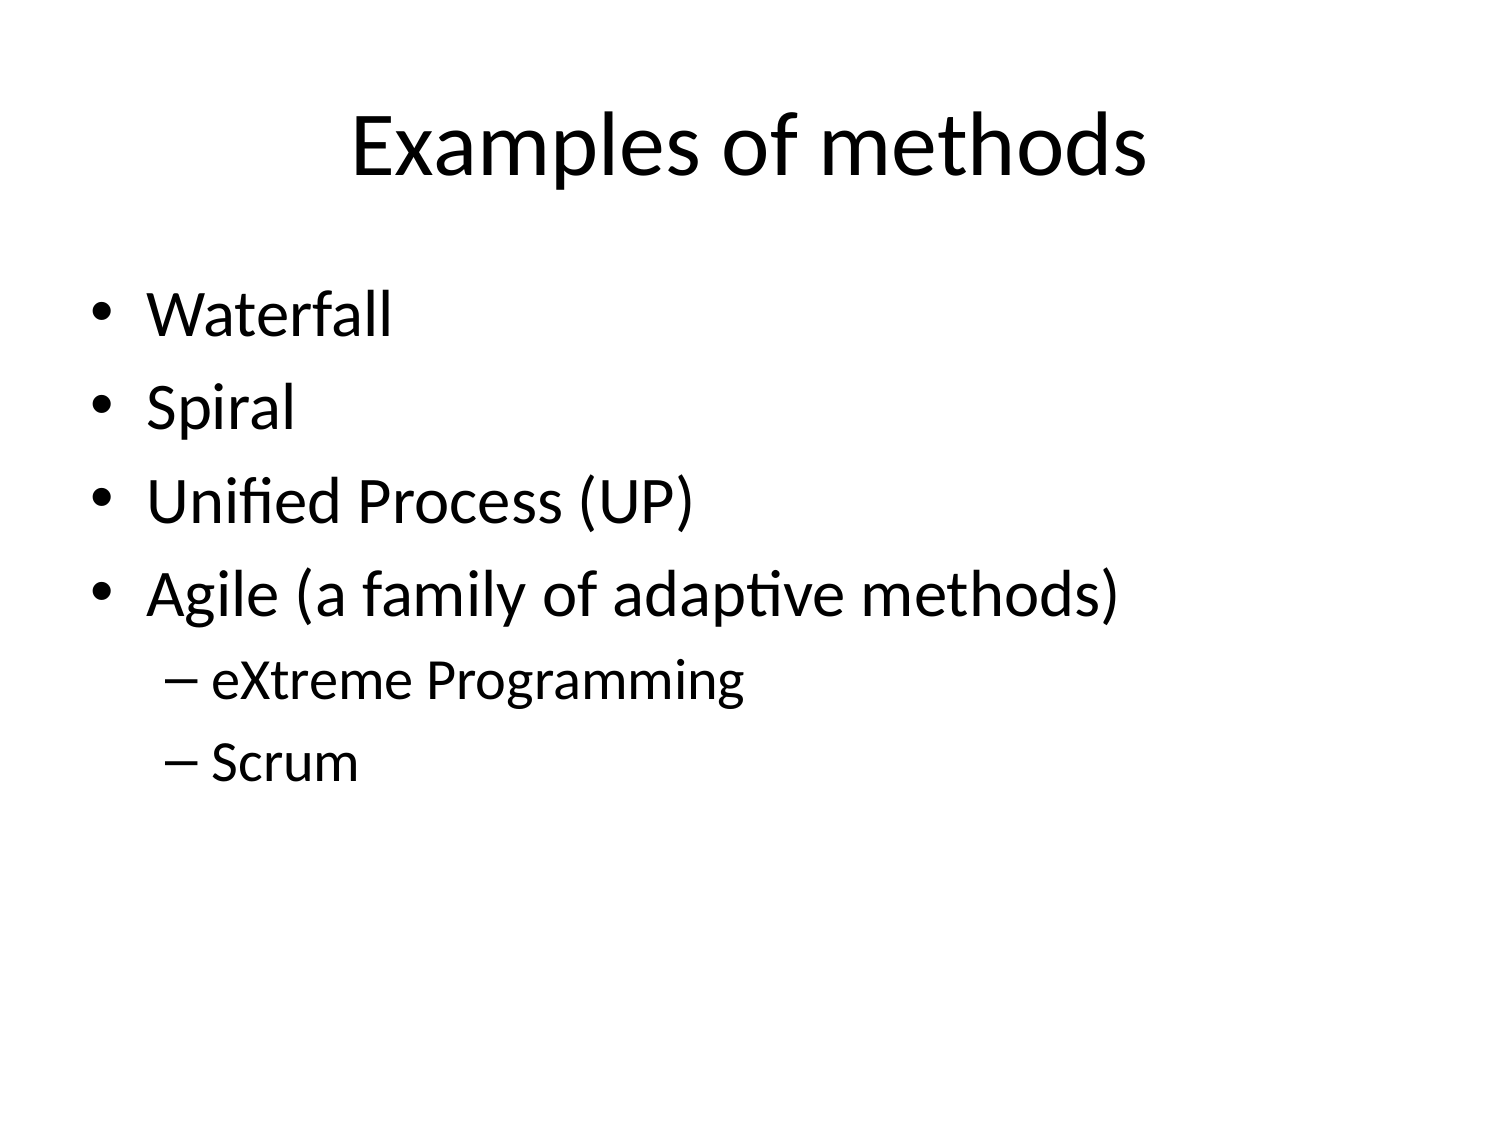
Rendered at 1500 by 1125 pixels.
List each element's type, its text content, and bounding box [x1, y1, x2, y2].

title Examples of methods [75, 45, 1425, 233]
list Waterfall Spiral Unified Process (UP) Agile (a family of adaptive methods) eXtreme Programming Scrum [75, 262, 1425, 1005]
